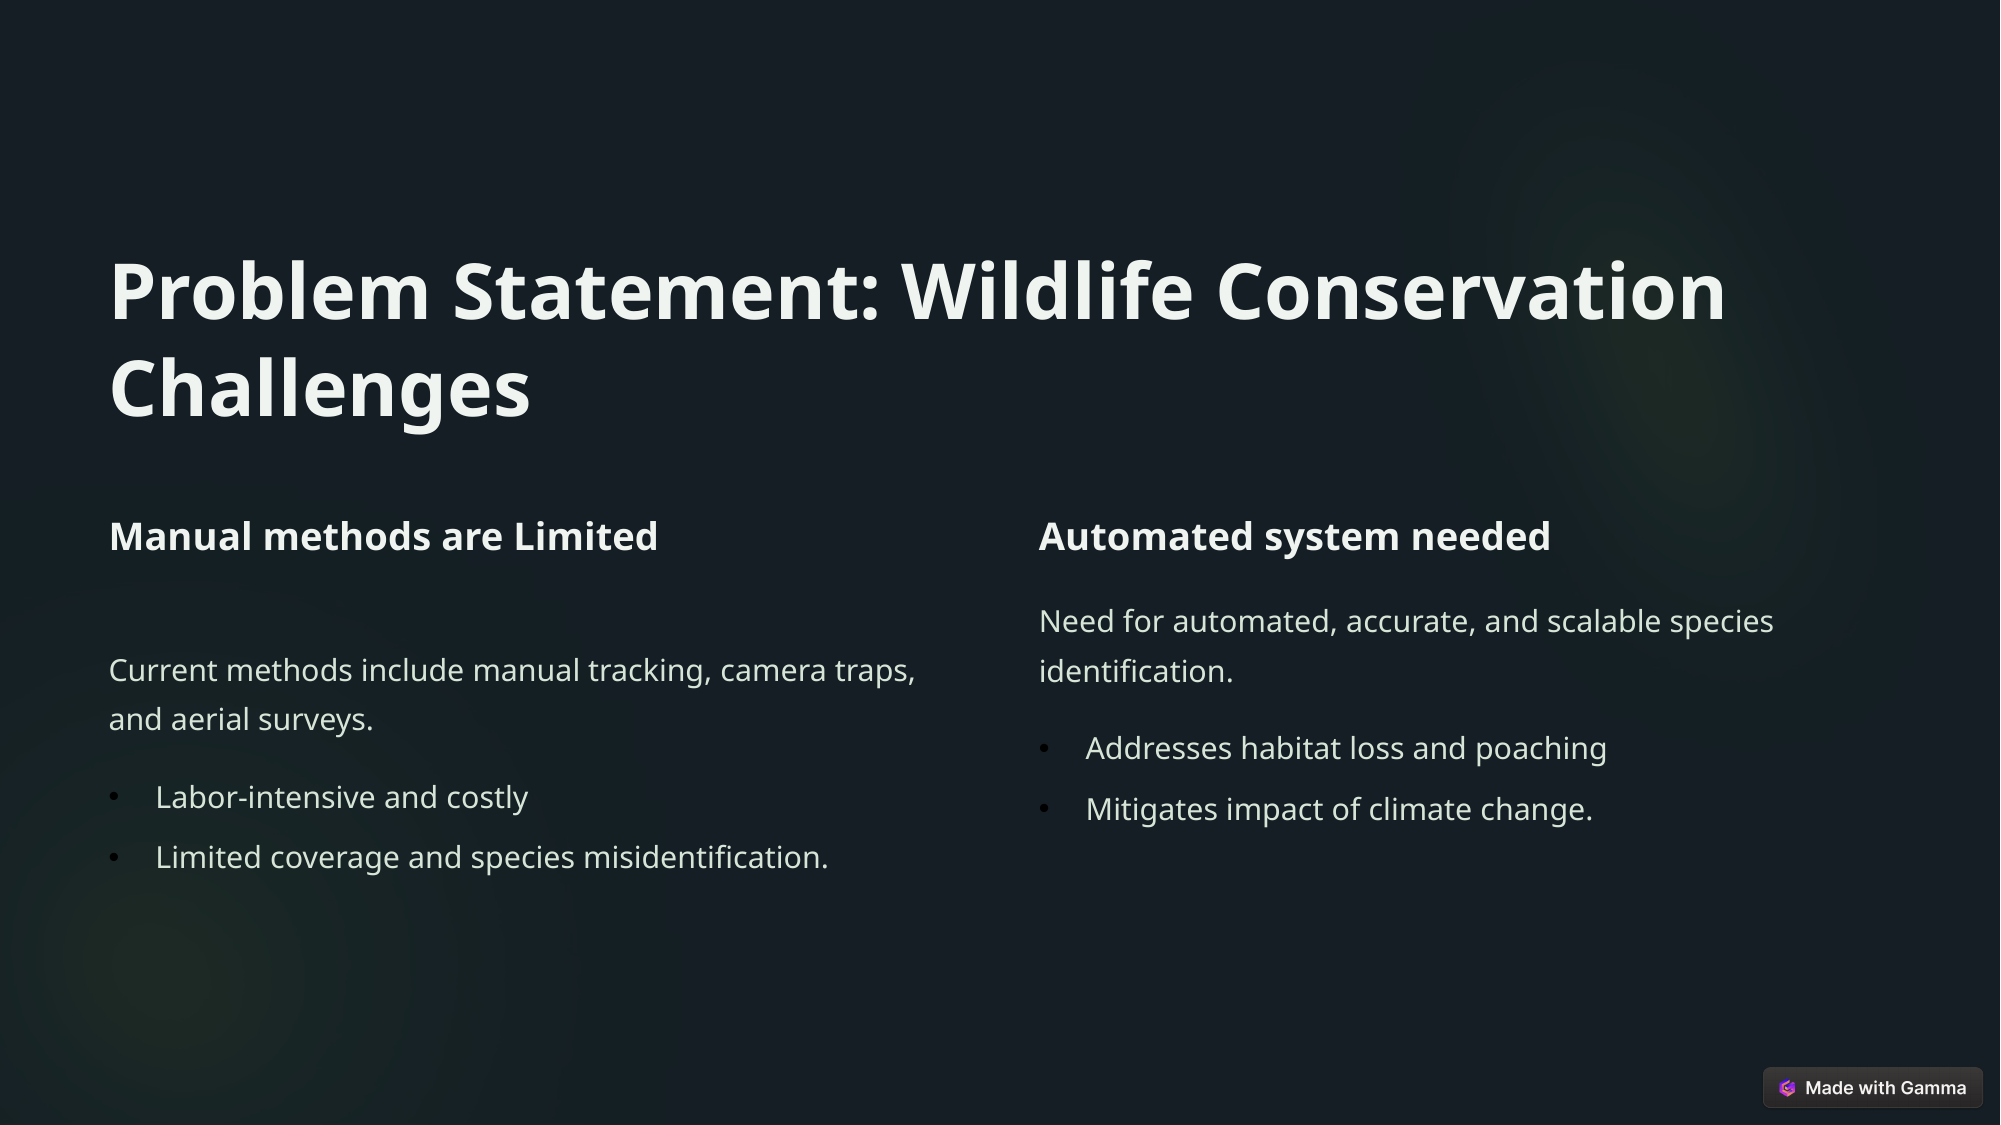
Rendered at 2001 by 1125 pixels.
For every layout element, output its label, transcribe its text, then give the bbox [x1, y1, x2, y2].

text_box Addresses habitat loss and poaching [1038, 716, 1893, 767]
text_box Need for automated, accurate, and scalable species identification. [1038, 589, 1893, 689]
text_box Automated system needed [1038, 510, 1885, 559]
picture [1755, 1059, 1991, 1116]
text_box Limited coverage and species misidentification. [108, 825, 963, 876]
text_box Labor-intensive and costly [108, 765, 963, 815]
text_box Problem Statement: Wildlife Conservation Challenges [108, 238, 1892, 433]
text_box Manual methods are Limited [108, 510, 963, 607]
text_box Current methods include manual tracking, camera traps, and aerial surveys. [108, 638, 963, 738]
text_box Mitigates impact of climate change. [1038, 777, 1893, 827]
